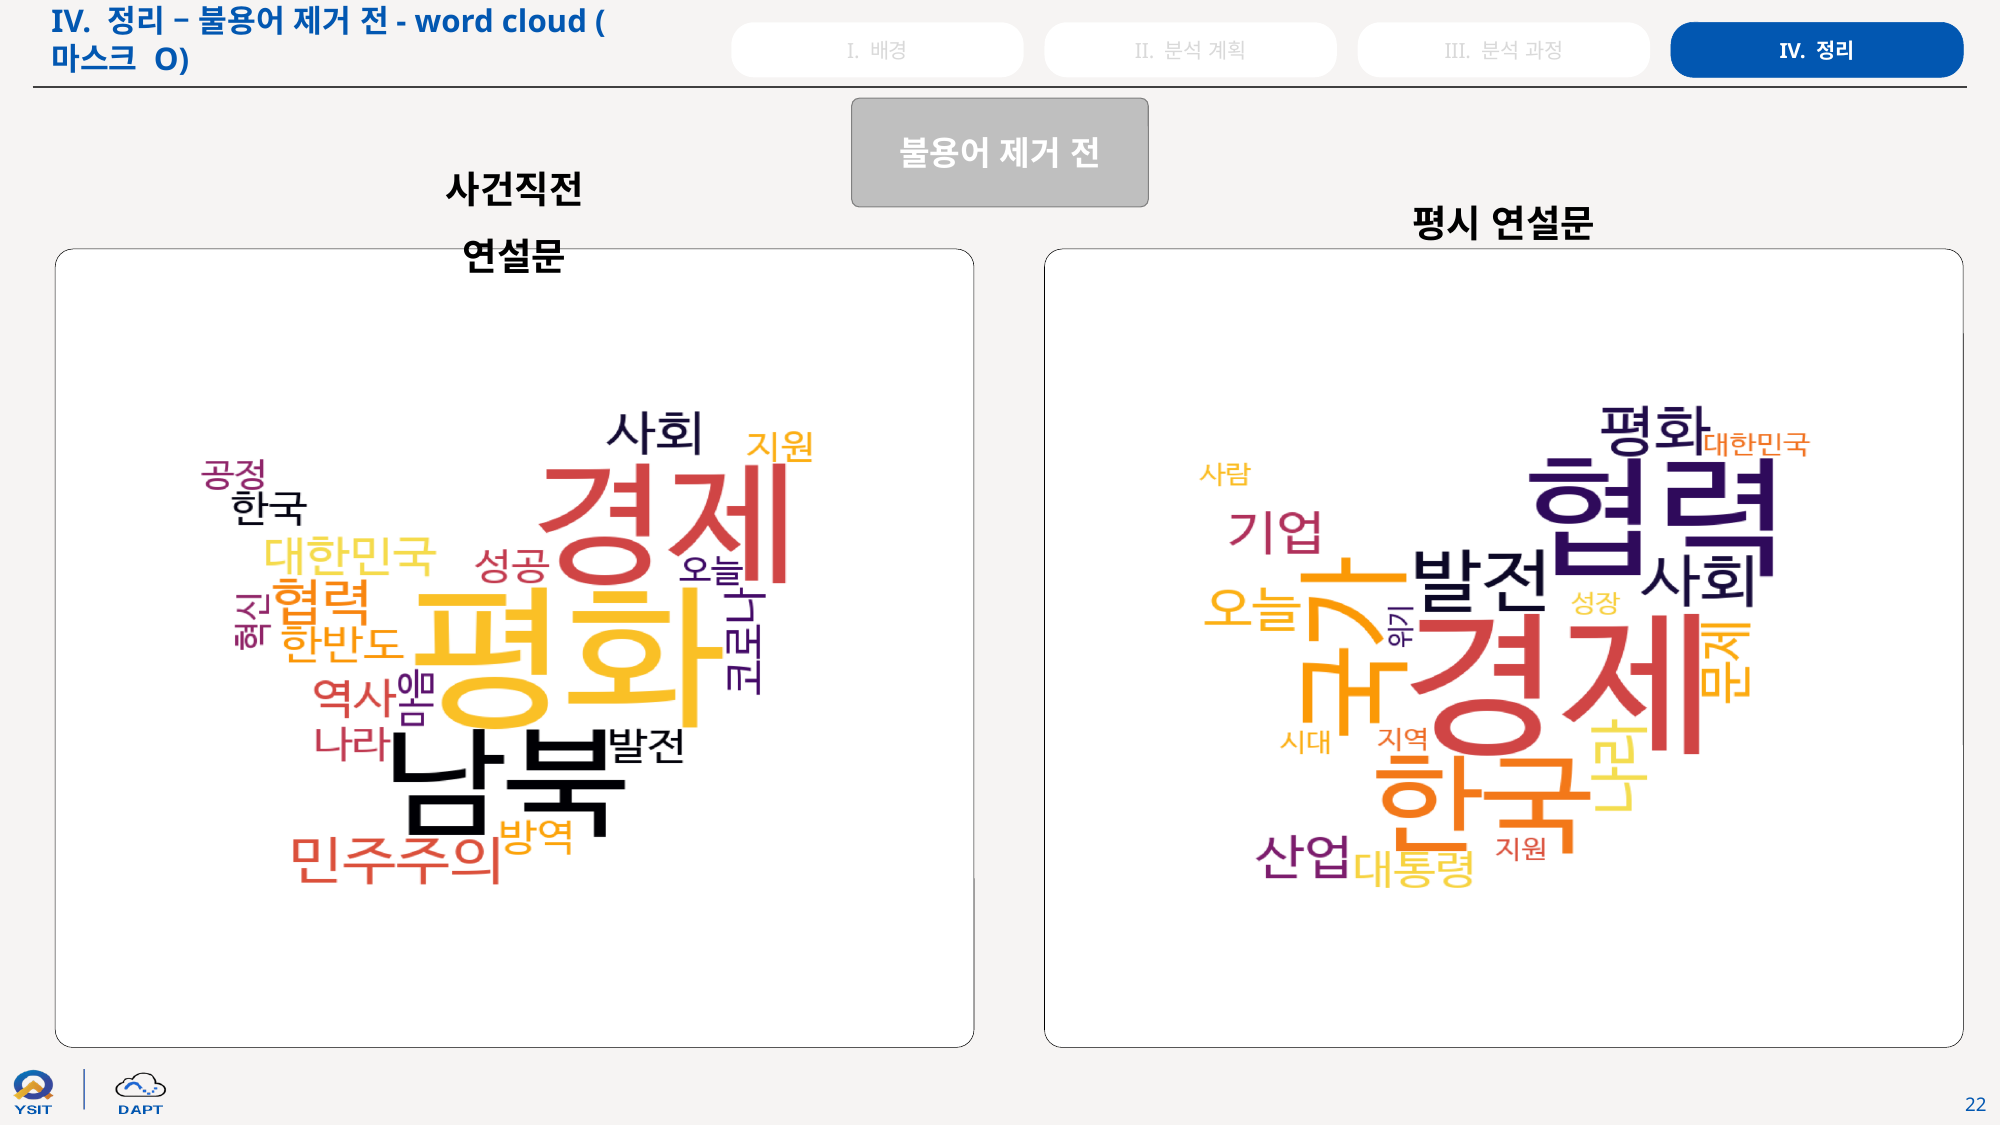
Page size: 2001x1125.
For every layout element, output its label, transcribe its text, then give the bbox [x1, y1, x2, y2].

text_box 사건직전 연설문 [378, 135, 651, 286]
text_box I. 배경 [731, 22, 1024, 78]
text_box [55, 248, 974, 1048]
picture [0, 1069, 180, 1125]
text_box IV. 정리 [1670, 22, 1964, 78]
text_box [1044, 248, 1964, 1048]
text_box II. 분석 계획 [1044, 22, 1337, 78]
text_box 평시 연설문 [1386, 169, 1622, 252]
text_box III. 분석 과정 [1357, 22, 1651, 78]
text_box IV. 정리 – 불용어 제거 전- word cloud (마스크 O) [36, 25, 693, 92]
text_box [851, 98, 1149, 207]
